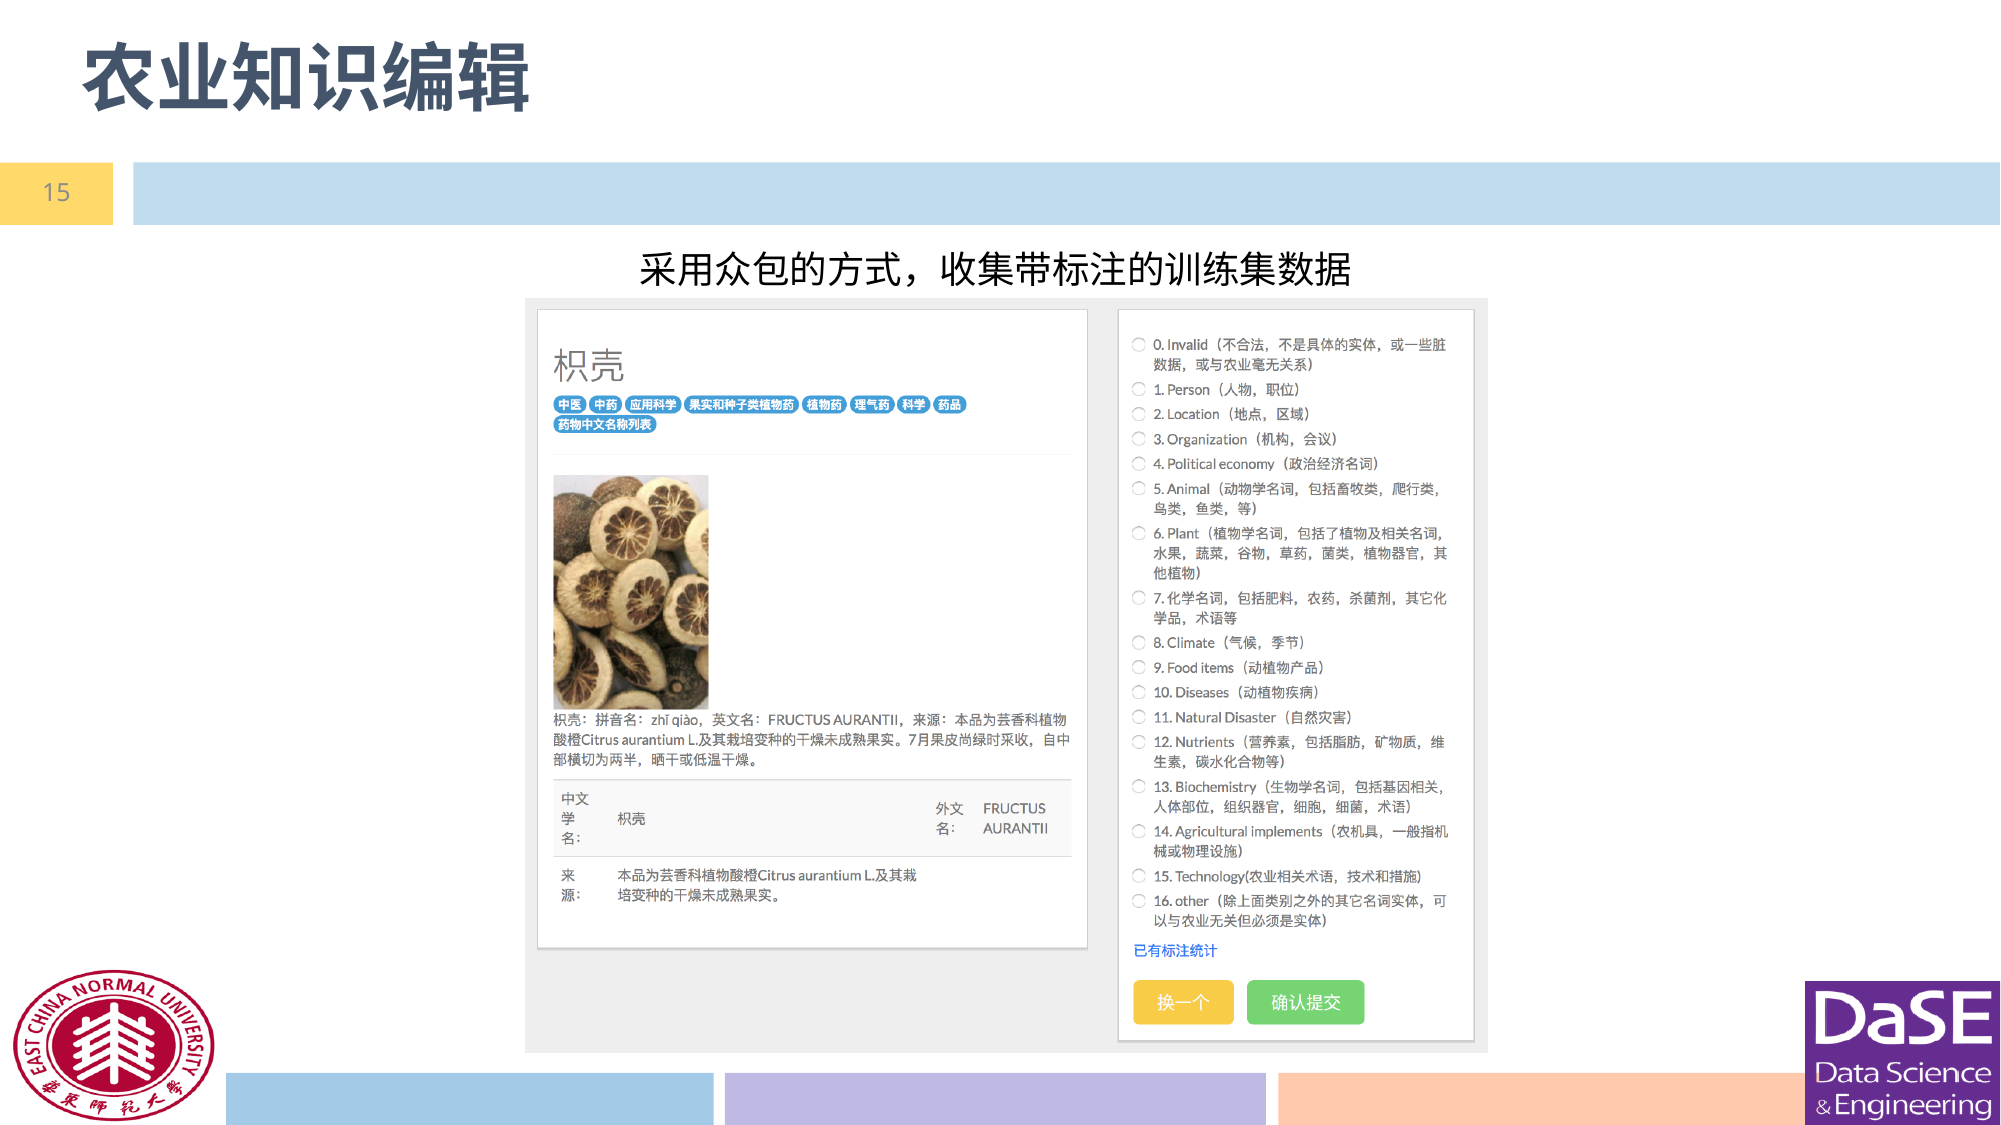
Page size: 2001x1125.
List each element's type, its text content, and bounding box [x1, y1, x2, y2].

picture [524, 298, 1488, 1053]
slide_number 15 [0, 162, 113, 225]
title 农业知识编辑 [66, 0, 1945, 175]
text_box 采用众包的方式，收集带标注的训练集数据 [624, 238, 1384, 299]
picture [1805, 981, 2001, 1125]
picture [0, 960, 226, 1125]
